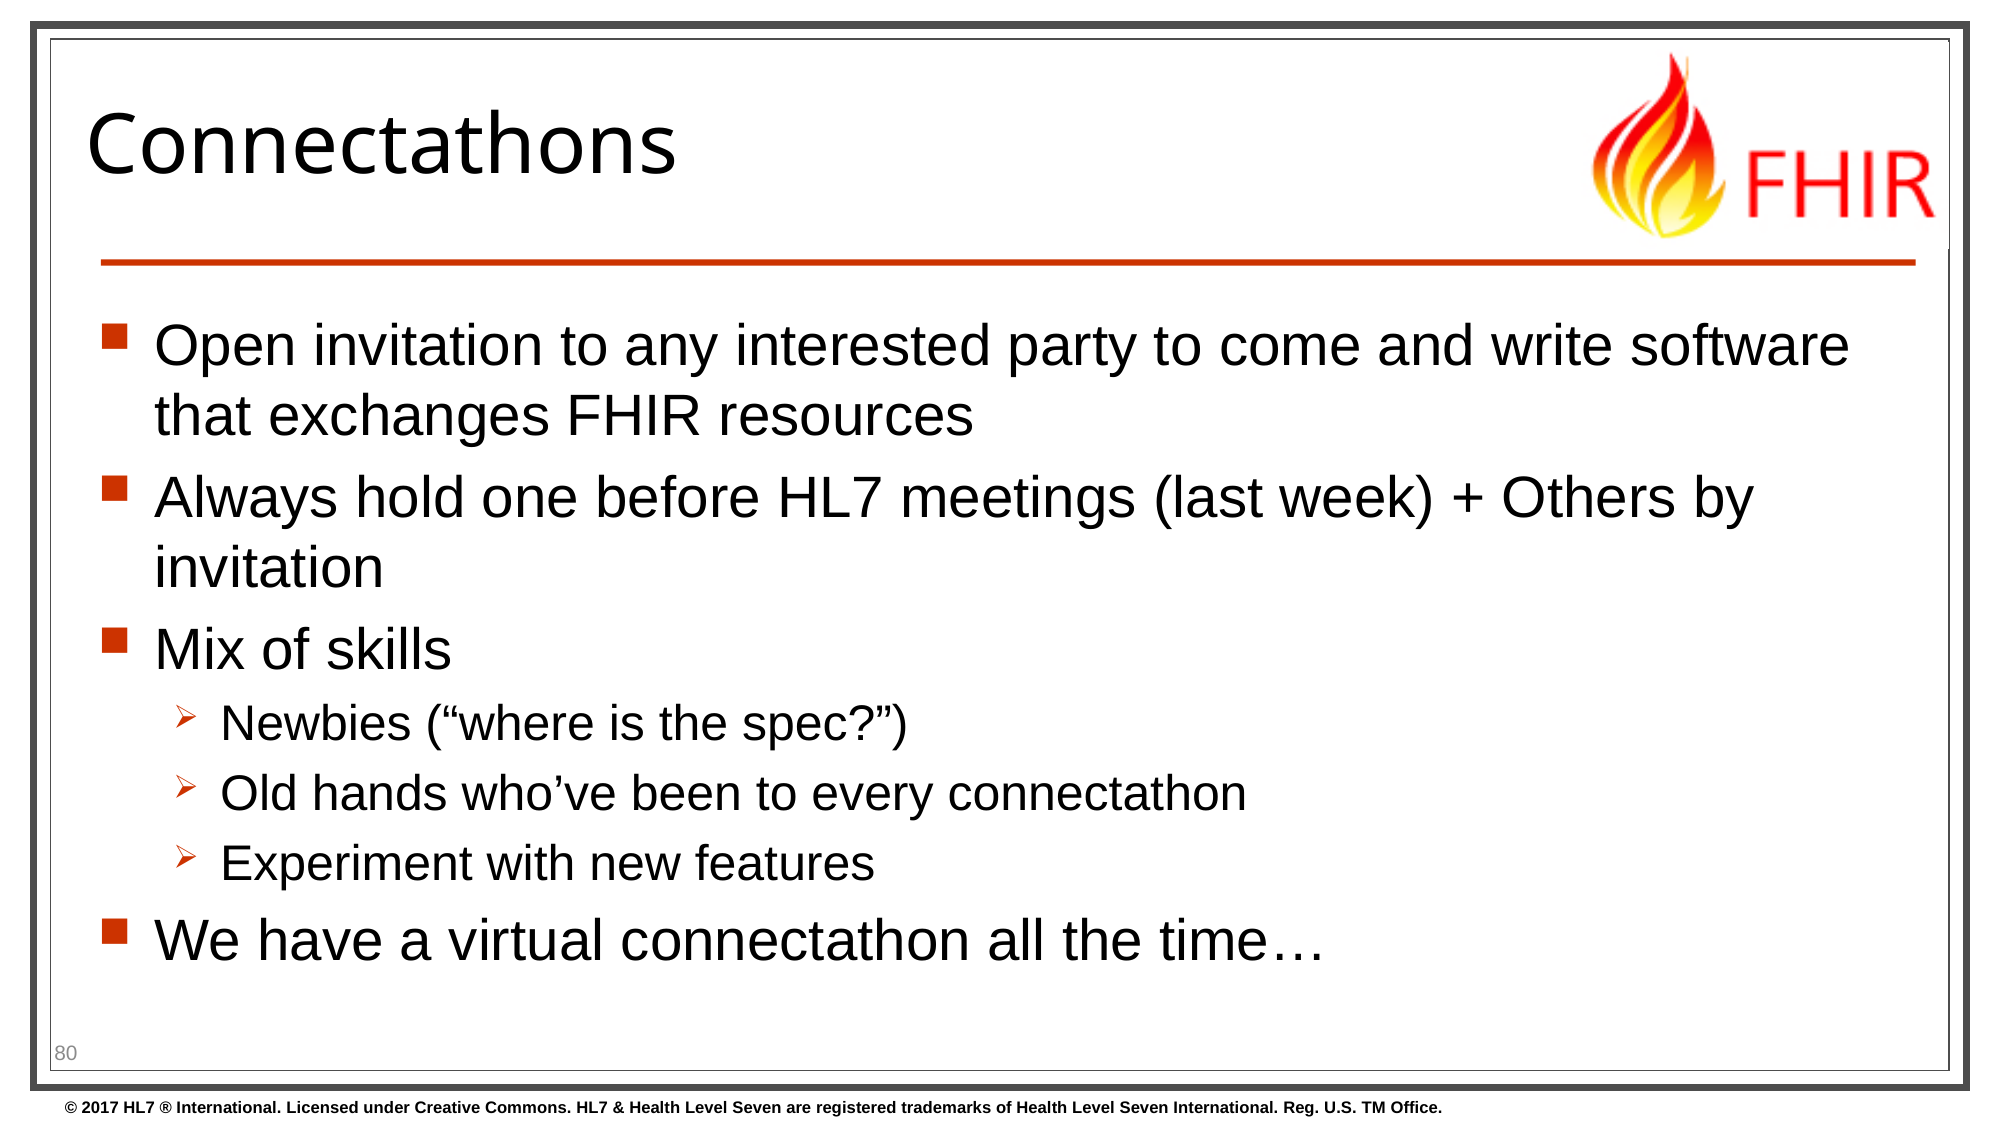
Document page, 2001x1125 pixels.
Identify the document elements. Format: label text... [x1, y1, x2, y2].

text_box 80 [39, 1034, 197, 1071]
list Open invitation to any interested party to come and write software that exchanges FHIR resources Always hold one before HL7 meetings (last week) + Others by invitation Mix of skills Newbies (“where is the spec?”) Old hands who’ve been to every connectathon Experiment with new features We have a virtual connectathon all the time… [83, 299, 1917, 1035]
picture [1578, 42, 1949, 249]
title Connectathons [70, 54, 1504, 244]
